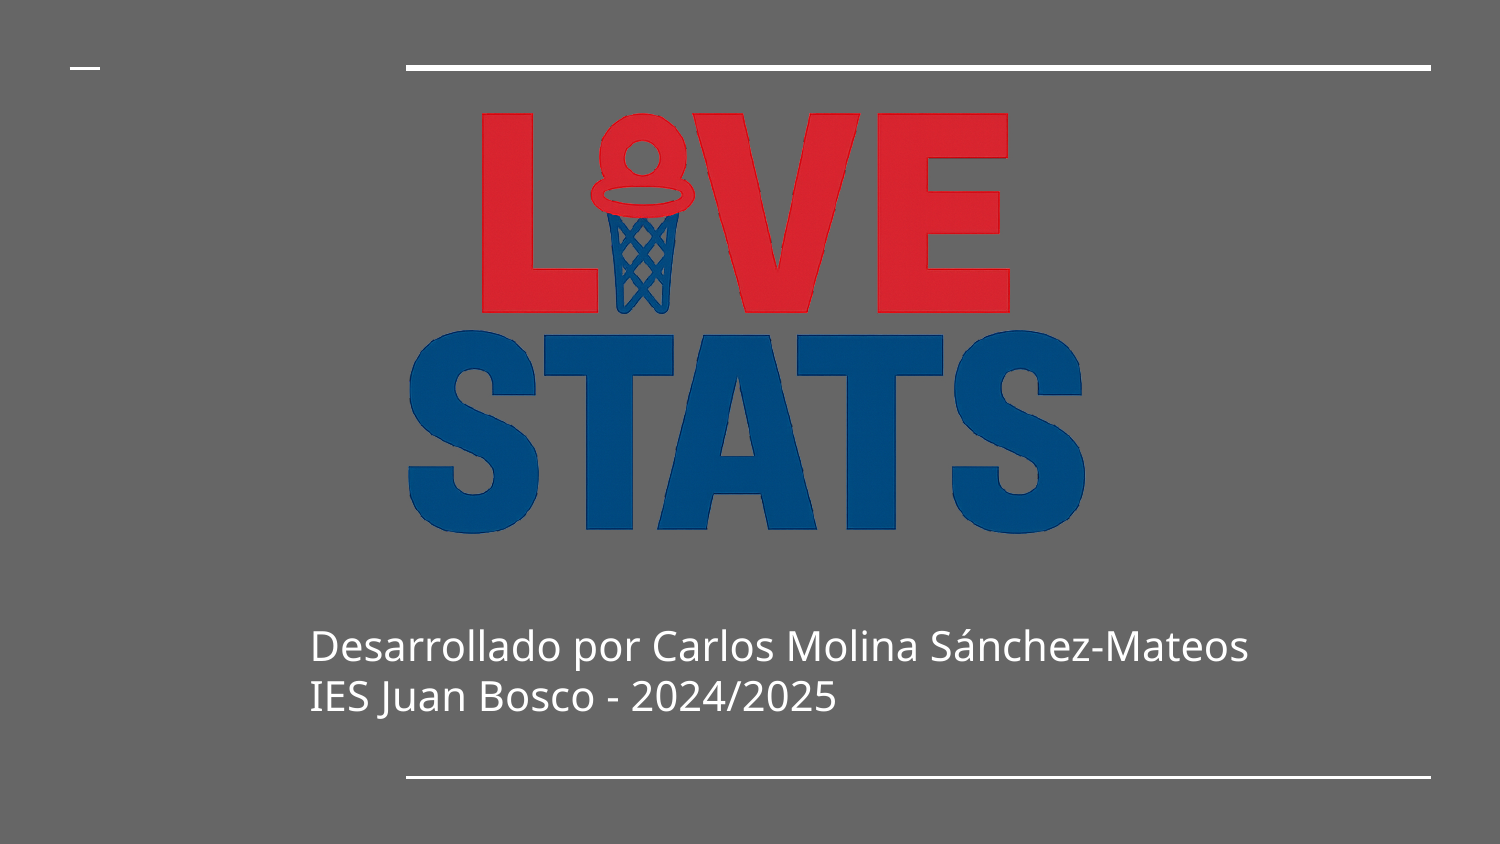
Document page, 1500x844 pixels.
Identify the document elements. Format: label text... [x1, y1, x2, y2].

subtitle Desarrollado por Carlos Molina Sánchez-Mateos IES Juan Bosco - 2024/2025 [294, 531, 1431, 735]
picture [281, 93, 1219, 554]
